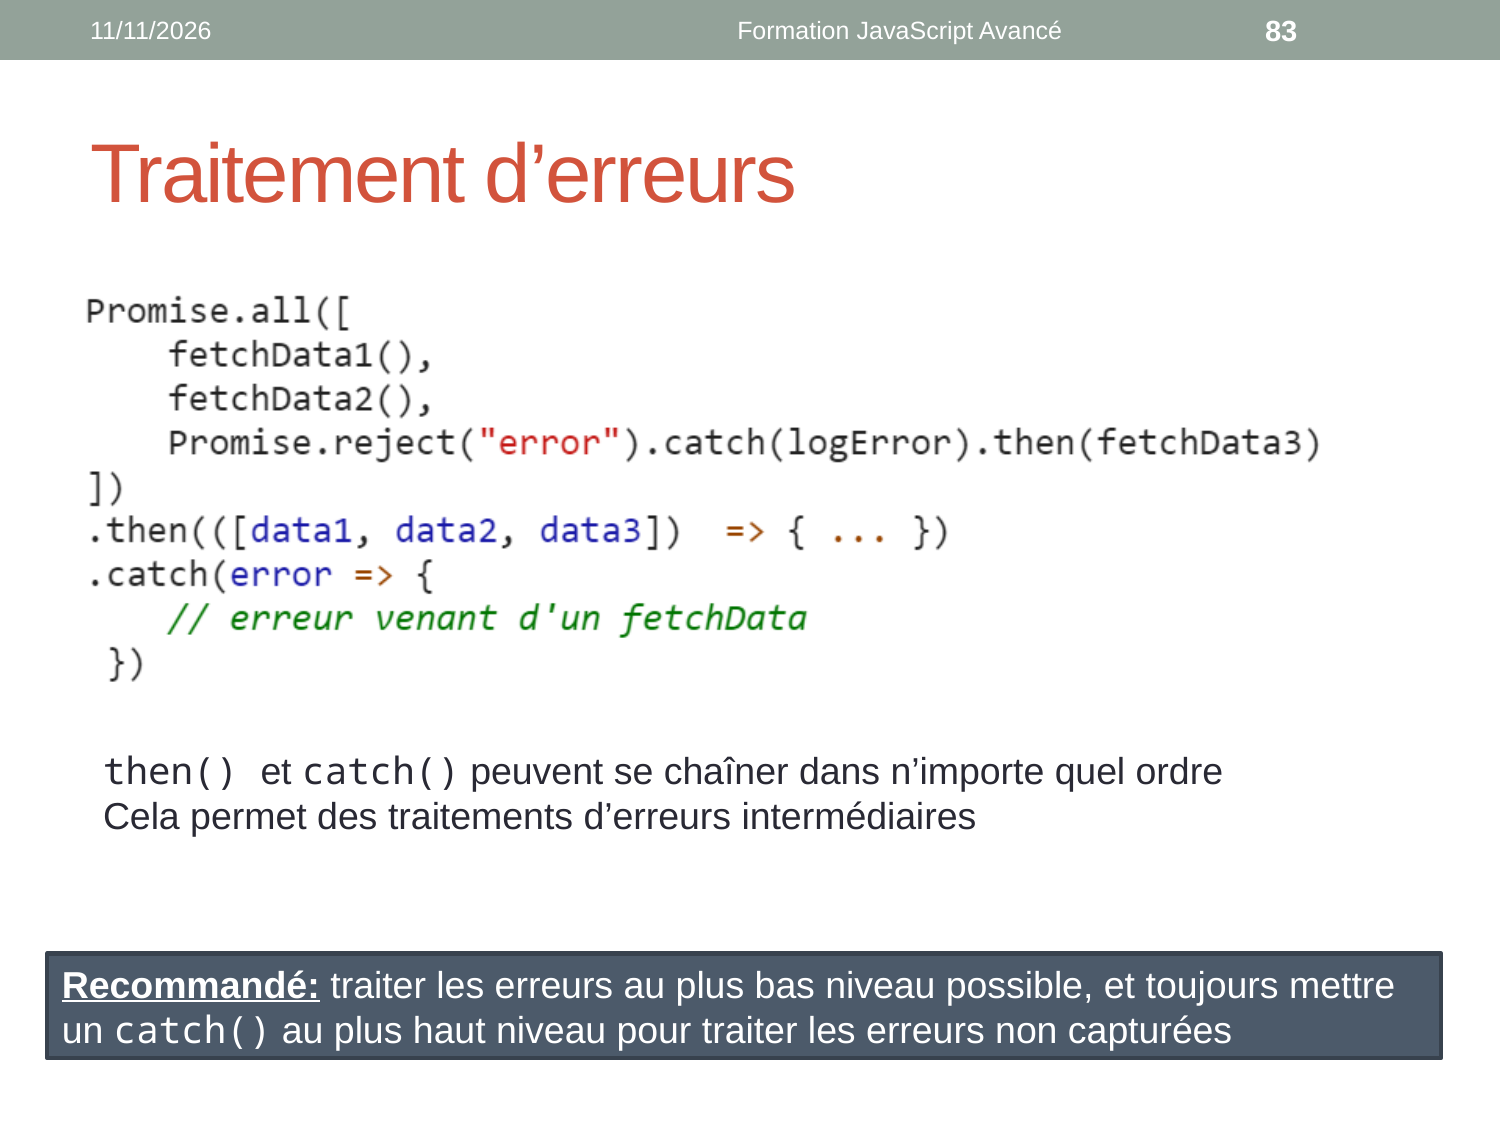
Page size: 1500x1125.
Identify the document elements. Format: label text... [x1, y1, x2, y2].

text_box then() et catch() peuvent se chaîner dans n’importe quel ordre Cela permet des traitements d’erreurs intermédiaires [88, 739, 1400, 845]
slide_number 83 [1250, 3, 1425, 57]
footer Formation JavaScript Avancé [562, 3, 1238, 57]
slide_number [75, 3, 550, 57]
picture [76, 290, 1329, 696]
text_box Recommandé: traiter les erreurs au plus bas niveau possible, et toujours mettre un catch() au plus haut niveau pour traiter les erreurs non capturées [45, 951, 1443, 1060]
title Traitement d’erreurs [75, 87, 1425, 250]
